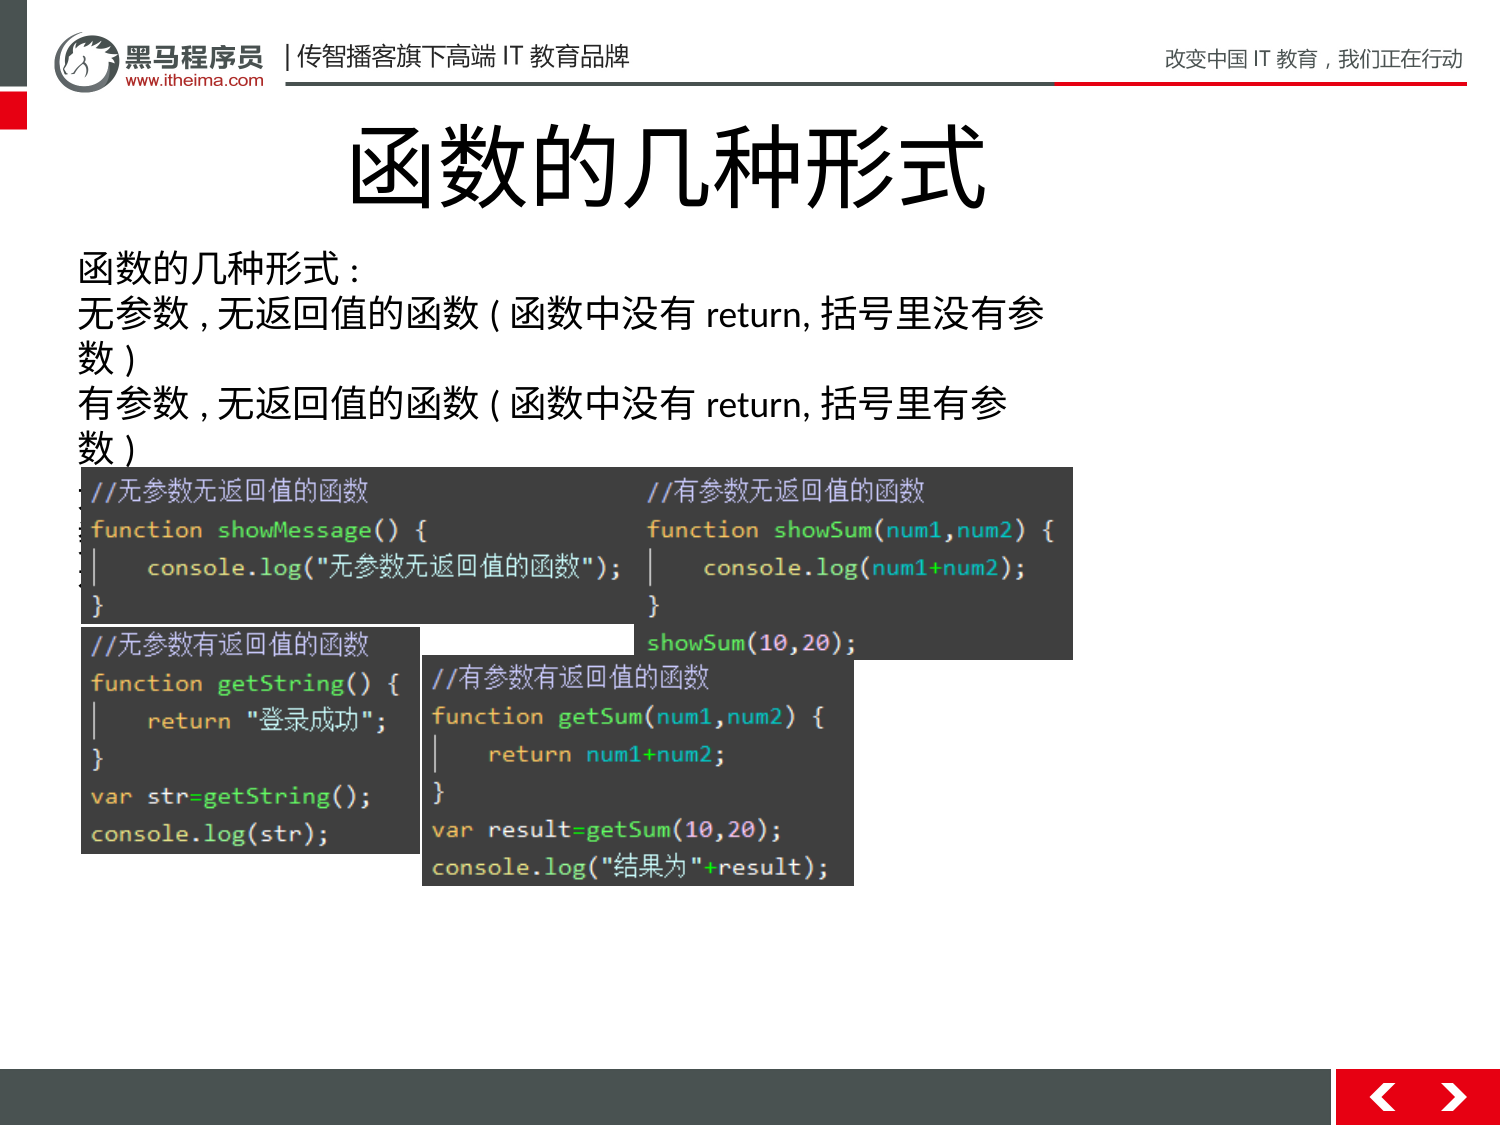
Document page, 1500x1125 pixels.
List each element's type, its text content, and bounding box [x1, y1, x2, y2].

picture [0, 0, 1500, 1125]
text_box 函数的几种形式: 无参数,无返回值的函数(函数中没有return,括号里没有参数) 有参数,无返回值的函数(函数中没有return,括号里有参数) 无参数,有返回值的函数(函数中有return,括号里没有参数) 有参数,有返回值的函数(函数中有return,括号里有参数) [63, 237, 1062, 613]
title 函数的几种形式 [0, 102, 1334, 238]
